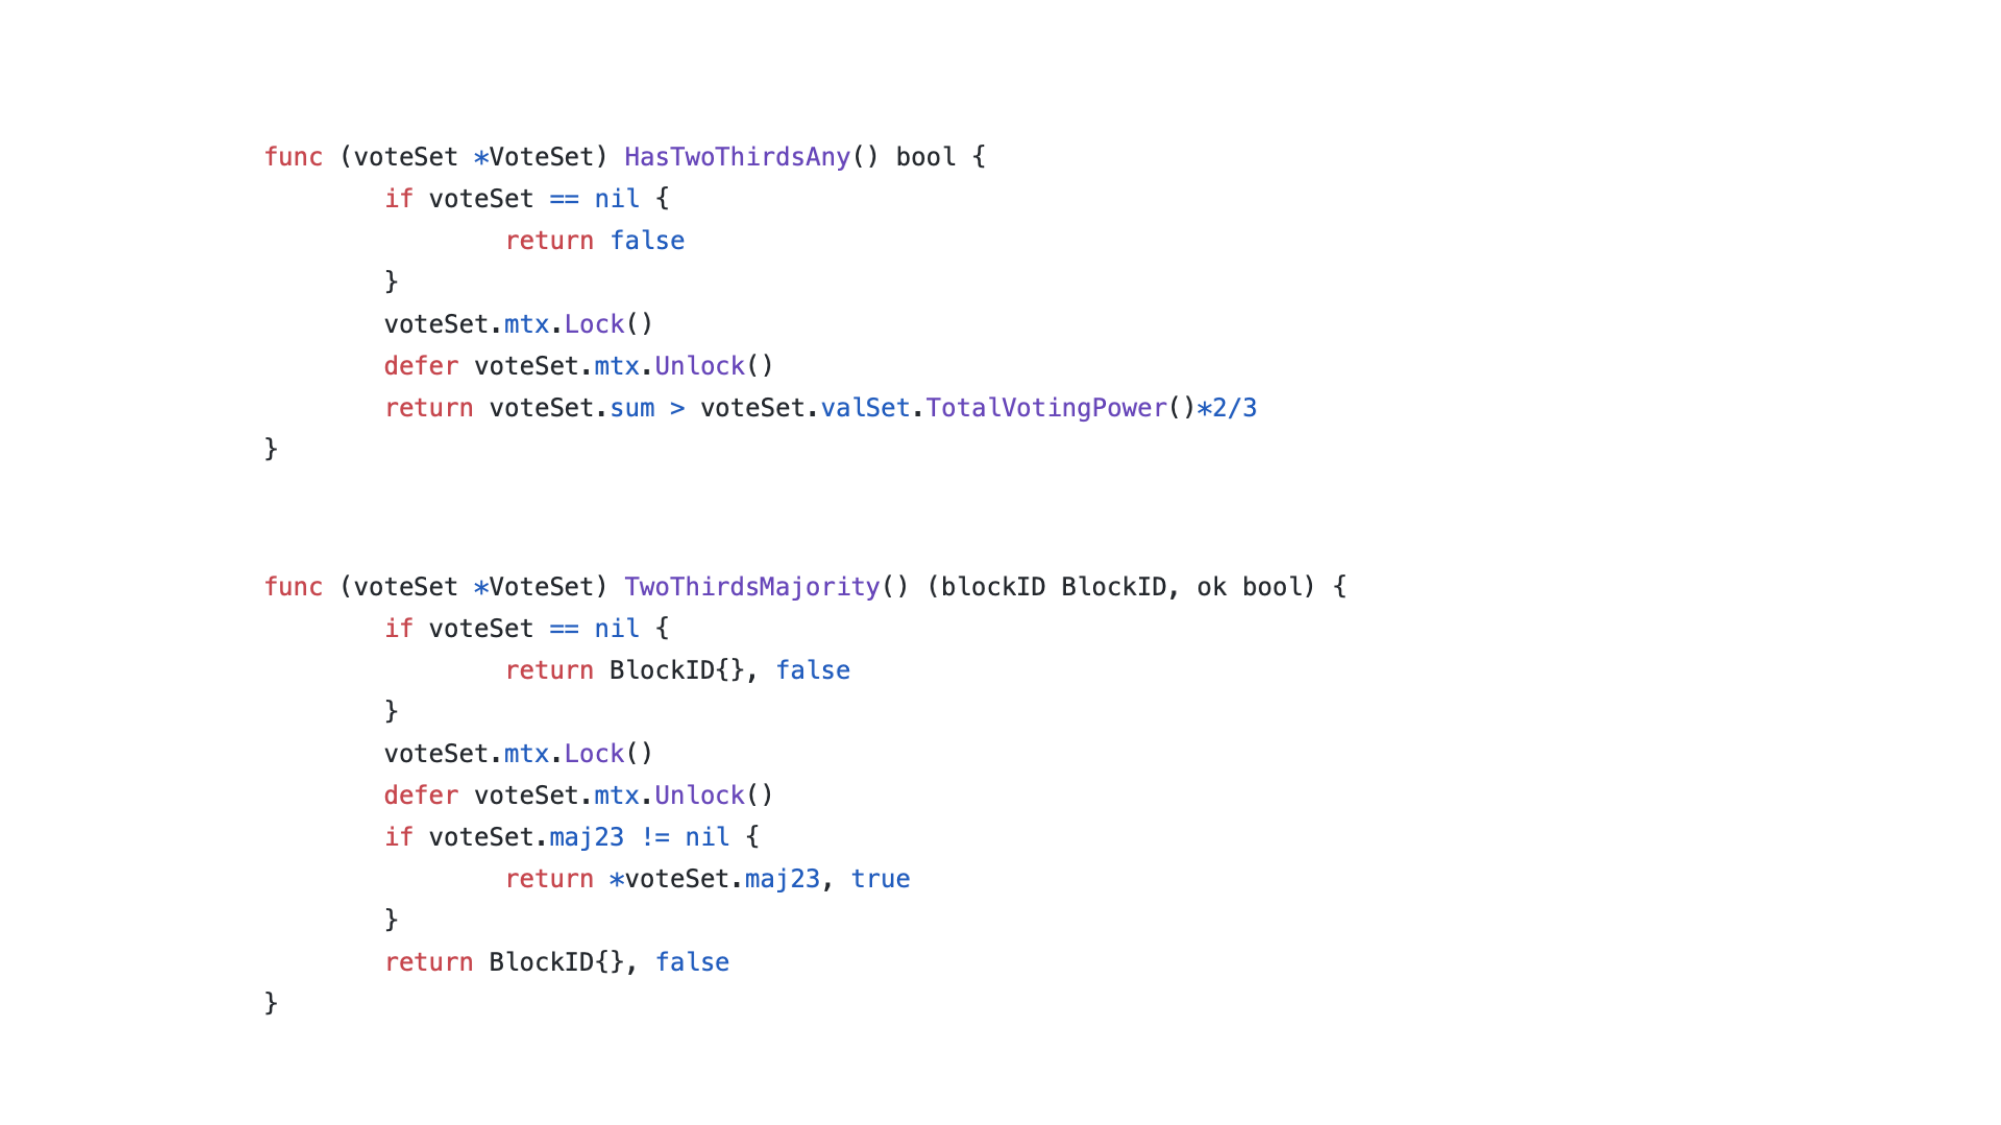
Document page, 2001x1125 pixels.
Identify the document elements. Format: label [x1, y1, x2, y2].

picture [253, 562, 1360, 1028]
picture [253, 132, 1277, 477]
